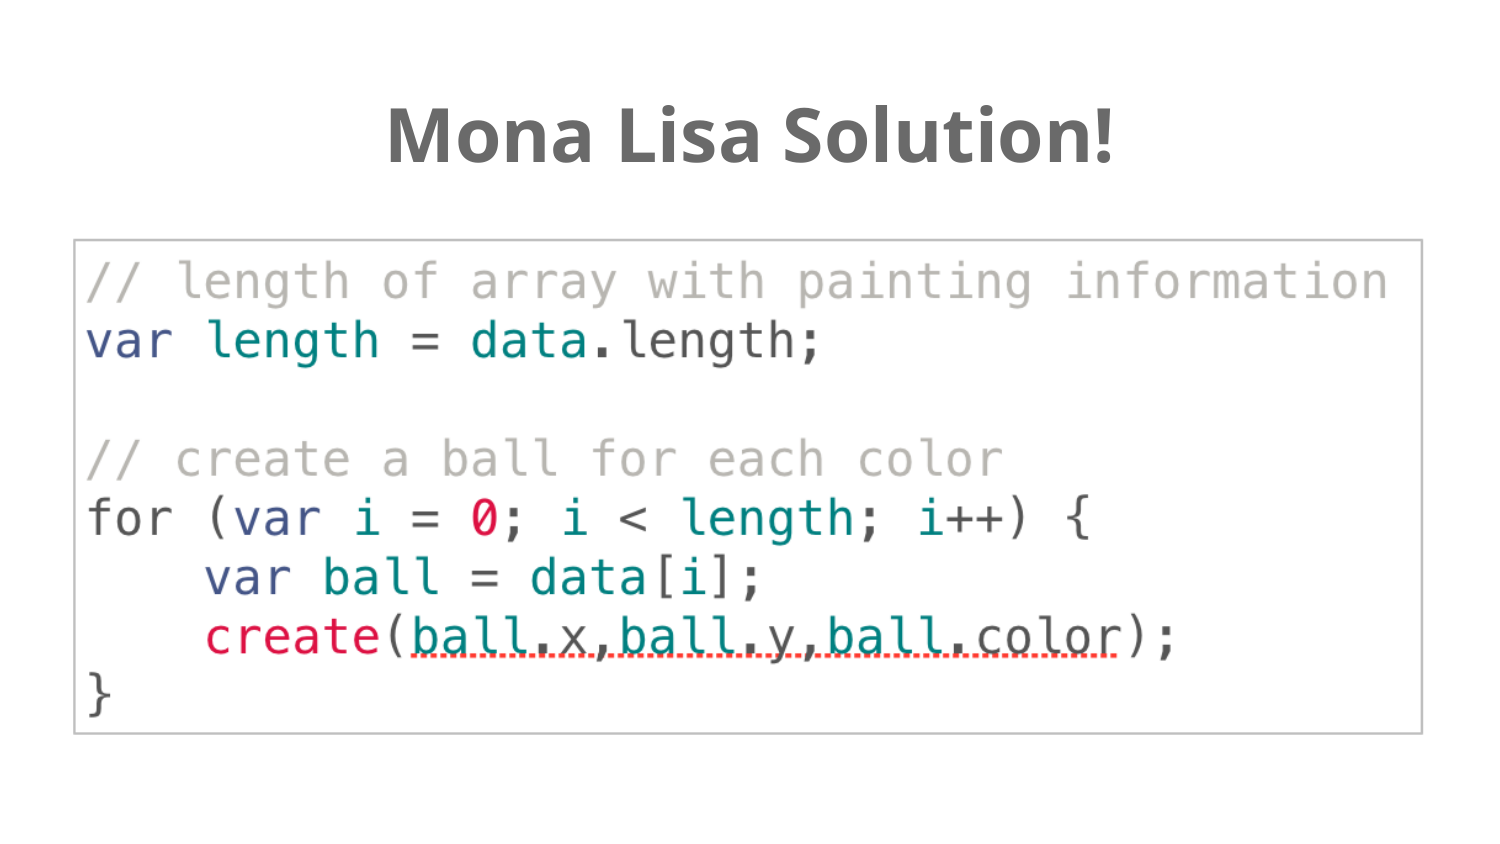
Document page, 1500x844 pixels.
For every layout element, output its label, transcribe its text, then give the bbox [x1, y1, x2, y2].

picture [24, 213, 1476, 783]
subtitle Mona Lisa Solution! [197, 58, 1303, 189]
